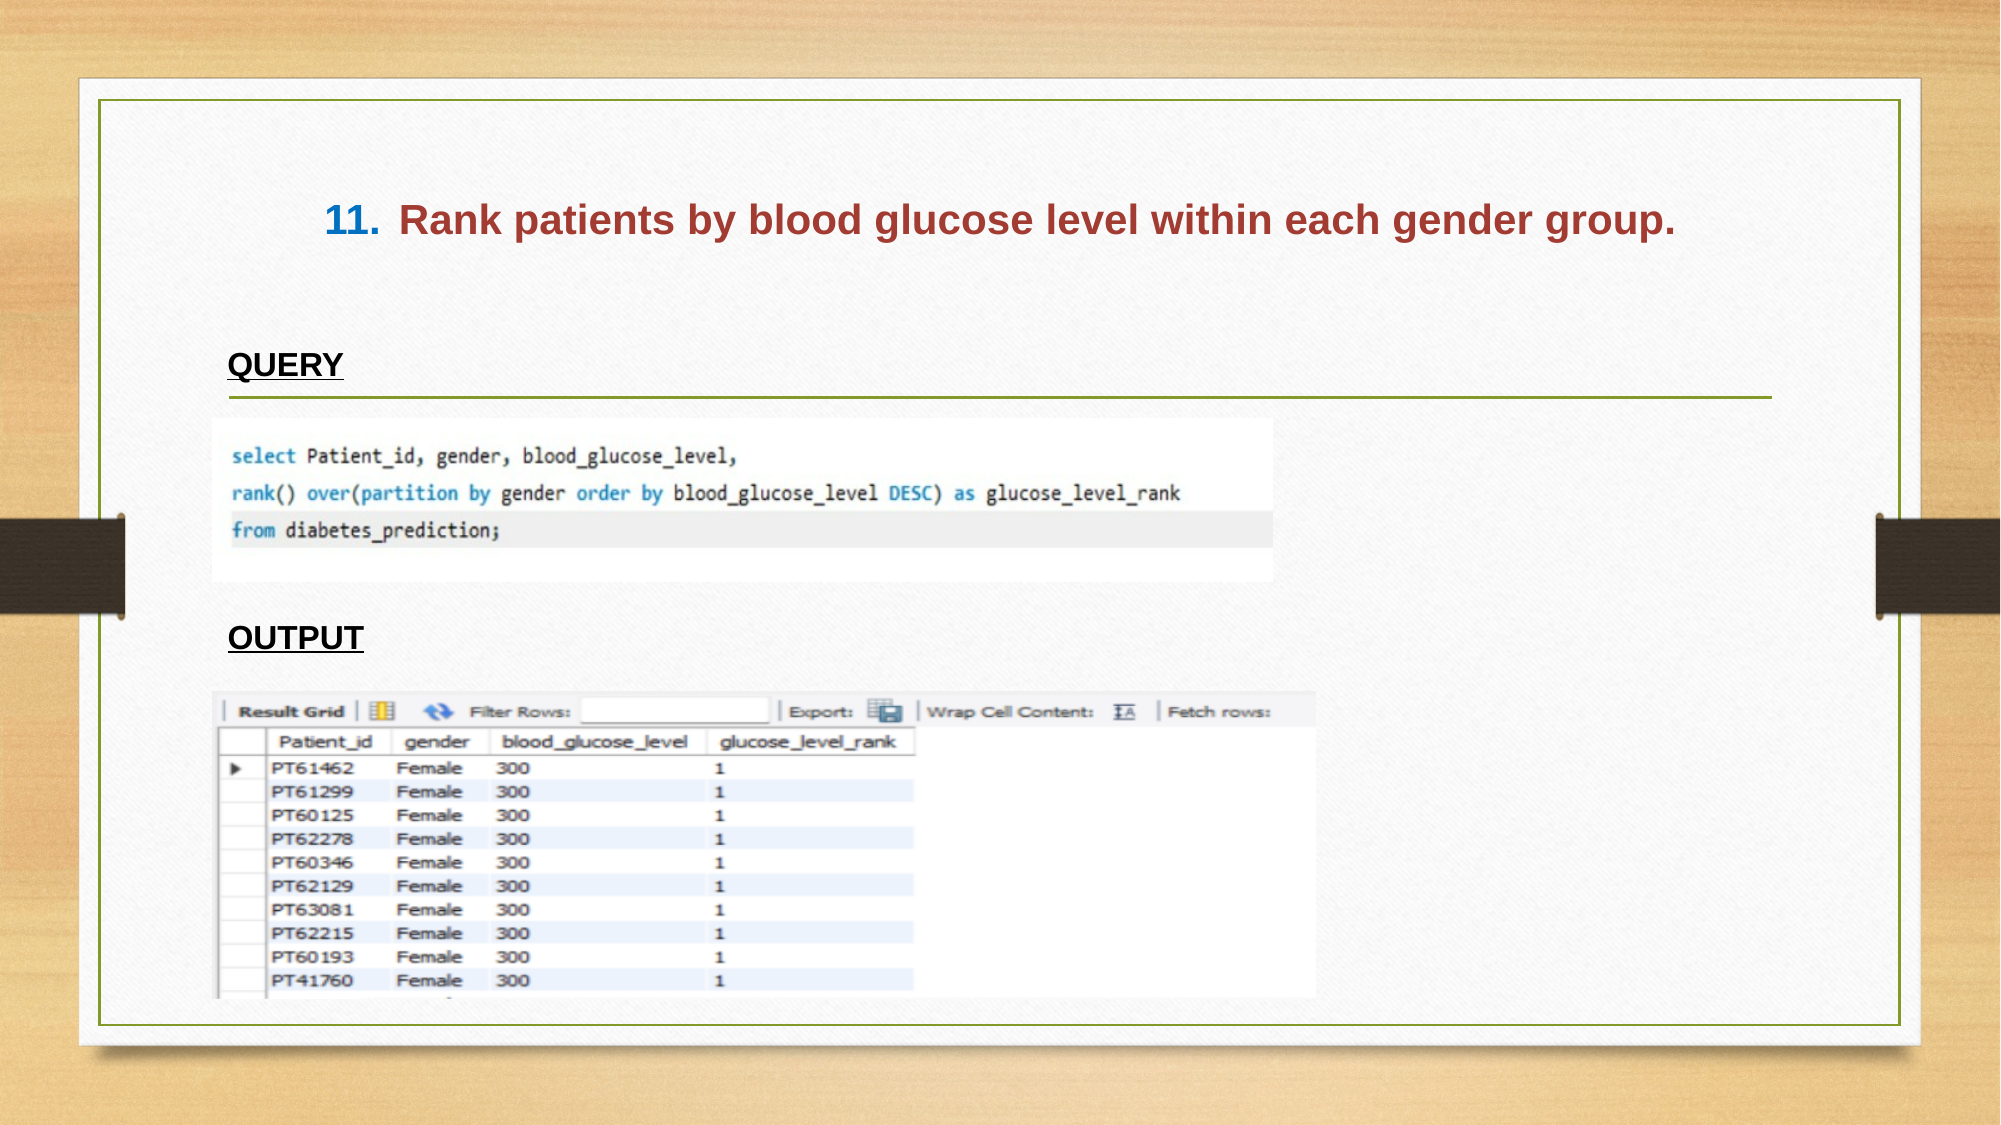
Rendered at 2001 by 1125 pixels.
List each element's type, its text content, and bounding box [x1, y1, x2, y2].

text_box QUERY [212, 336, 755, 391]
text_box OUTPUT [212, 608, 756, 664]
picture [0, 0, 2001, 1125]
title 11. Rank patients by blood glucose level within each gender group. [212, 75, 1788, 308]
